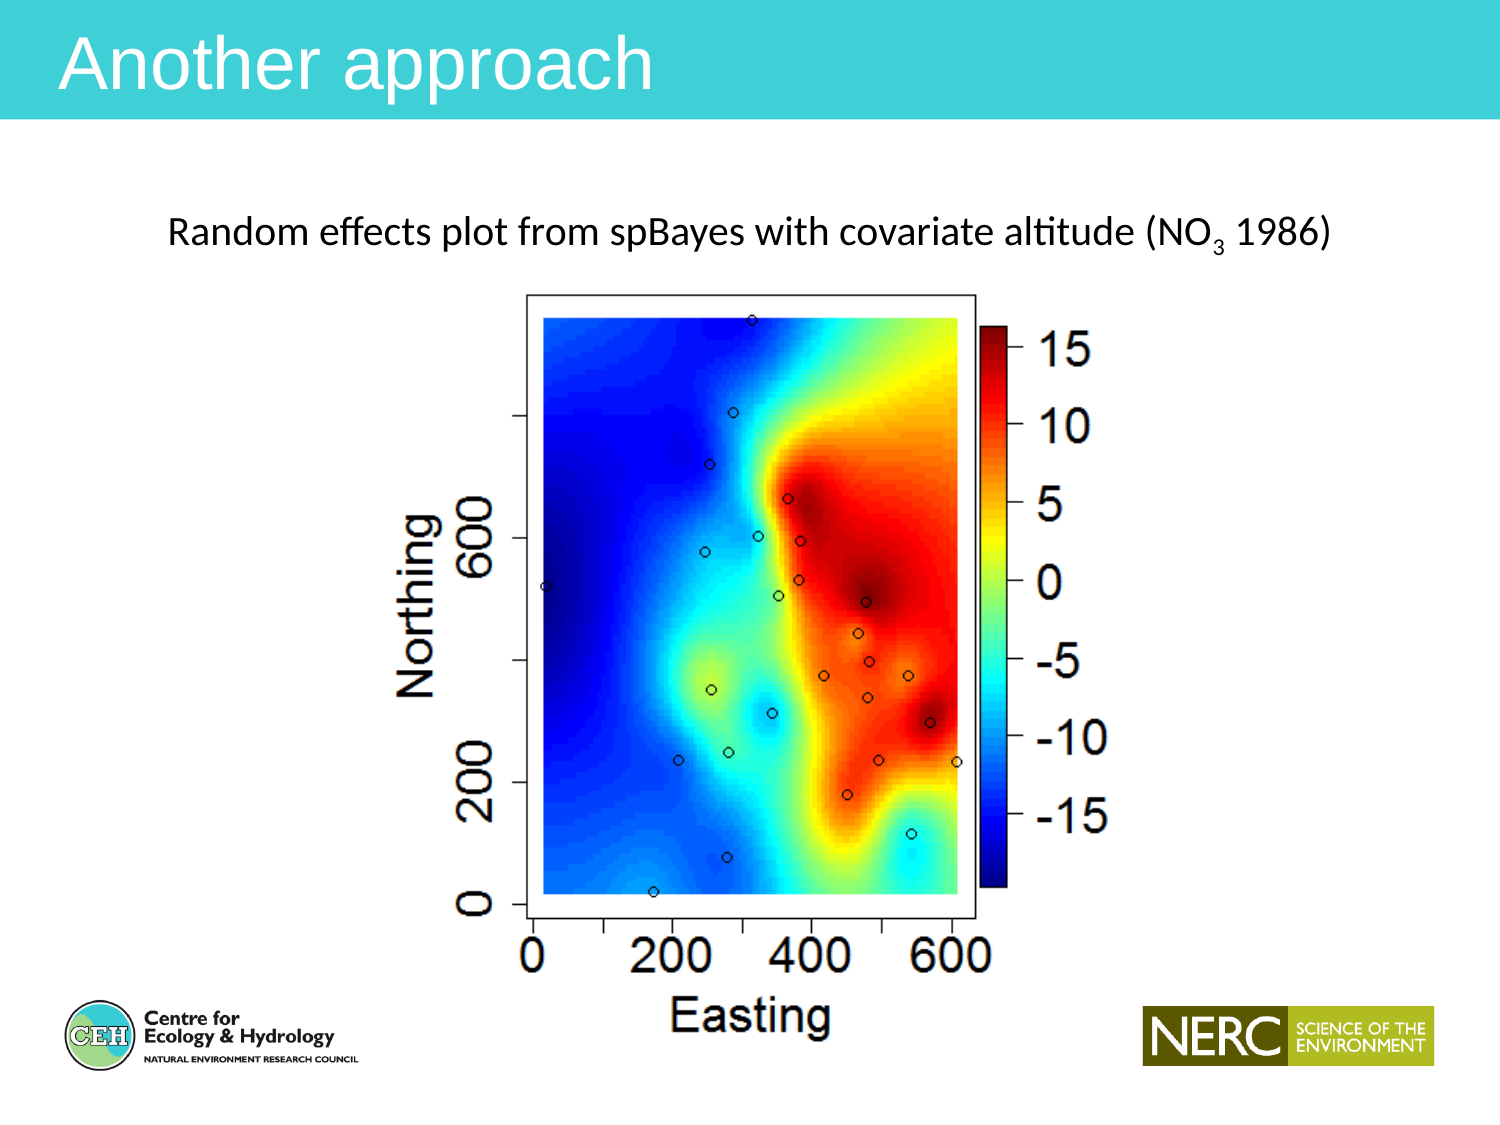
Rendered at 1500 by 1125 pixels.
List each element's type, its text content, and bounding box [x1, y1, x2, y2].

picture [1139, 1003, 1436, 1068]
picture [377, 290, 1123, 1048]
picture [63, 998, 359, 1071]
text_box Random effects plot from spBayes with covariate altitude (NO3 1986) [152, 196, 1347, 268]
list Another approach [0, 0, 1500, 120]
